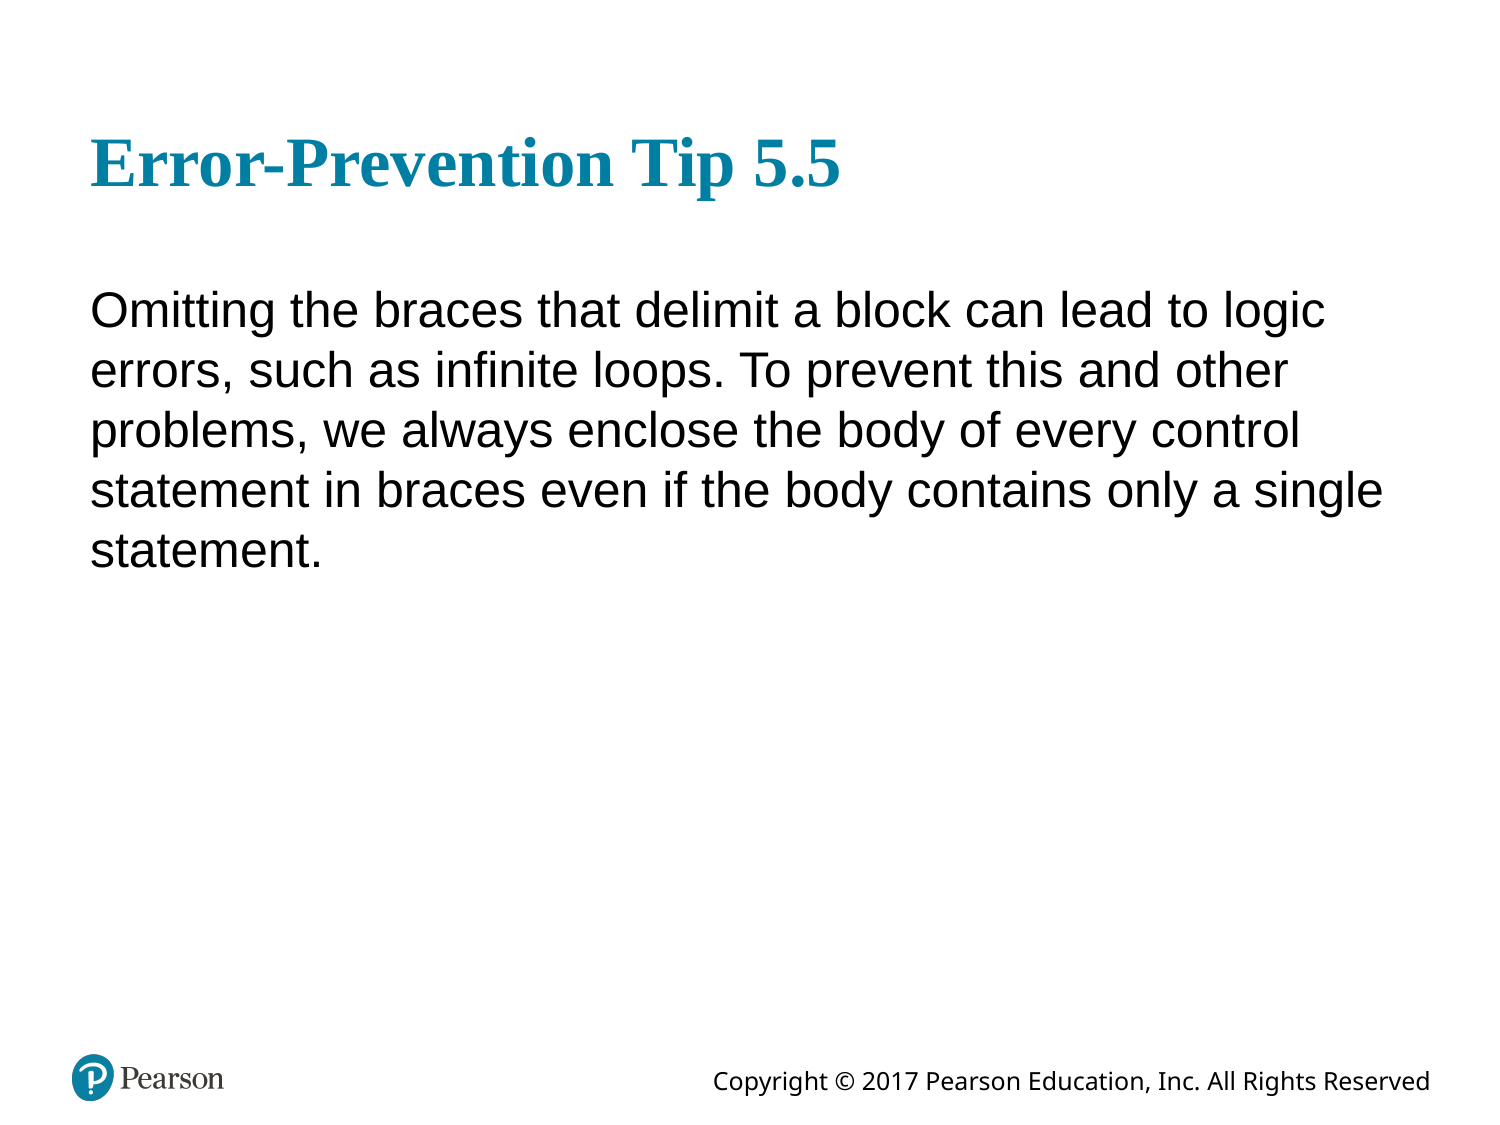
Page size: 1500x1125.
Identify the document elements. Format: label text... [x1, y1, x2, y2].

picture [72, 1054, 88, 1070]
title Error-Prevention Tip 5.5 [75, 35, 1425, 216]
list Omitting the braces that delimit a block can lead to logic errors, such as infinite loops. To prevent this and other problems, we always enclose the body of every control statement in braces even if the body contains only a single statement. [75, 262, 1425, 1005]
picture [80, 1063, 106, 1088]
picture [98, 1054, 224, 1101]
picture [72, 1087, 83, 1101]
